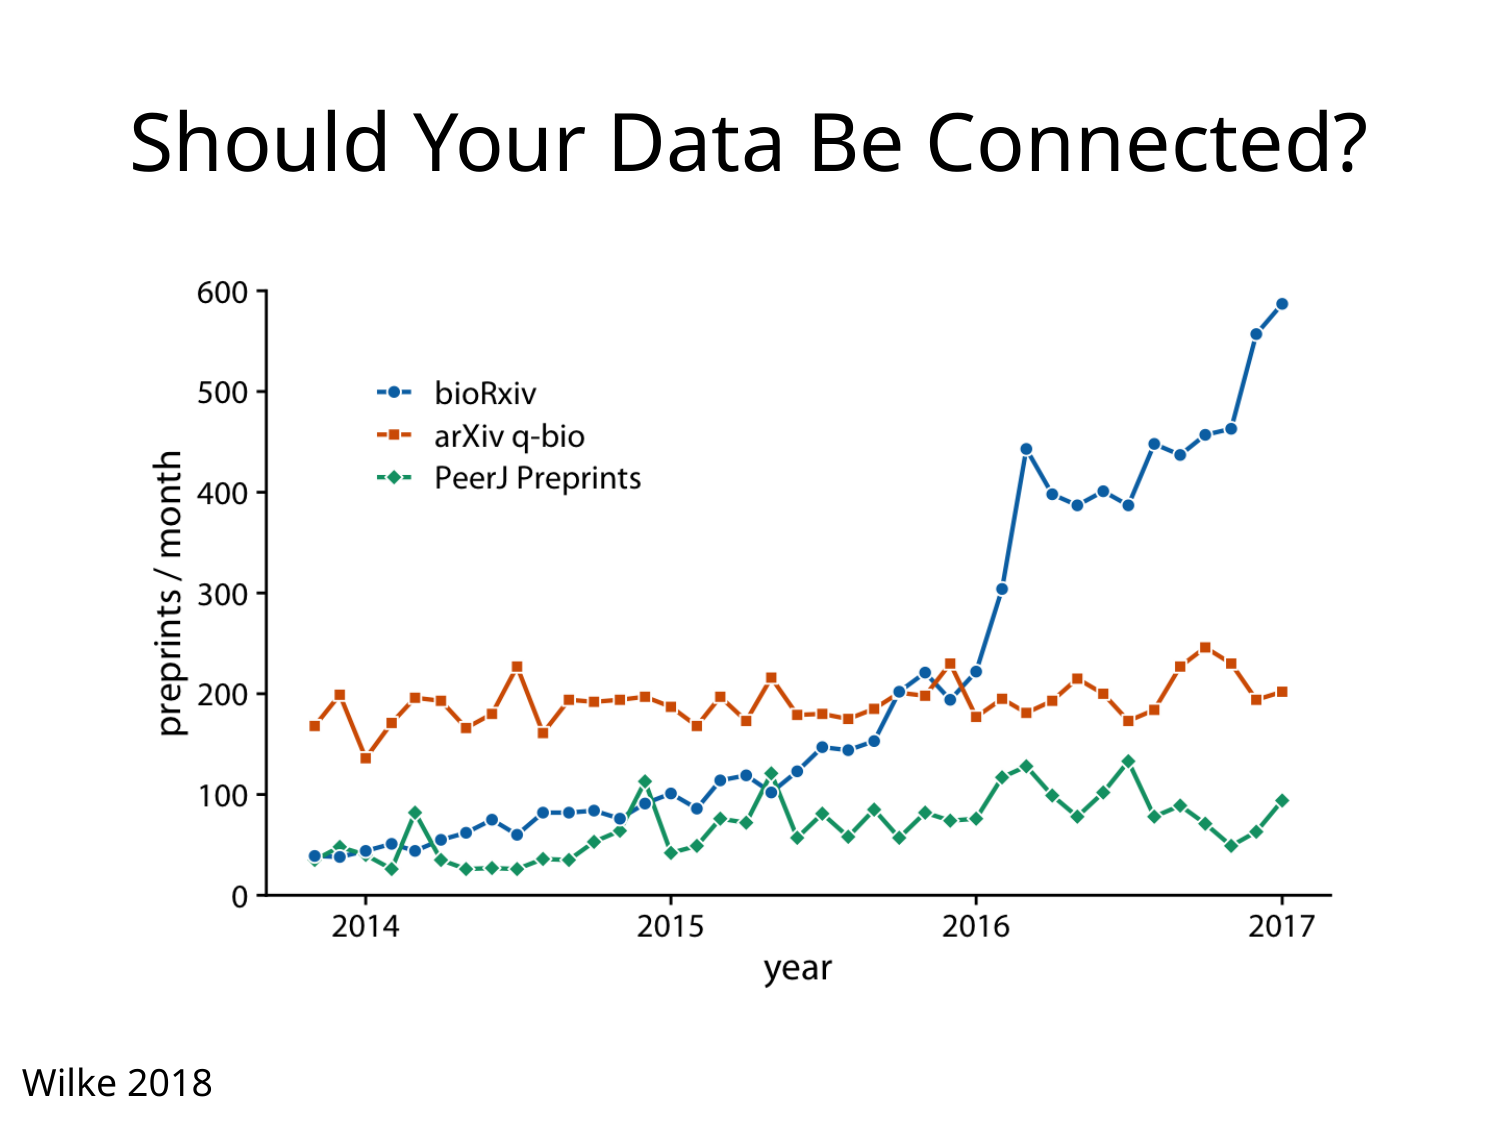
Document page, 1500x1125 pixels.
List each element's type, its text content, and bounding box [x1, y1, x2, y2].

text_box Wilke 2018 [7, 1051, 229, 1112]
picture [149, 253, 1351, 994]
title Should Your Data Be Connected? [75, 45, 1425, 233]
